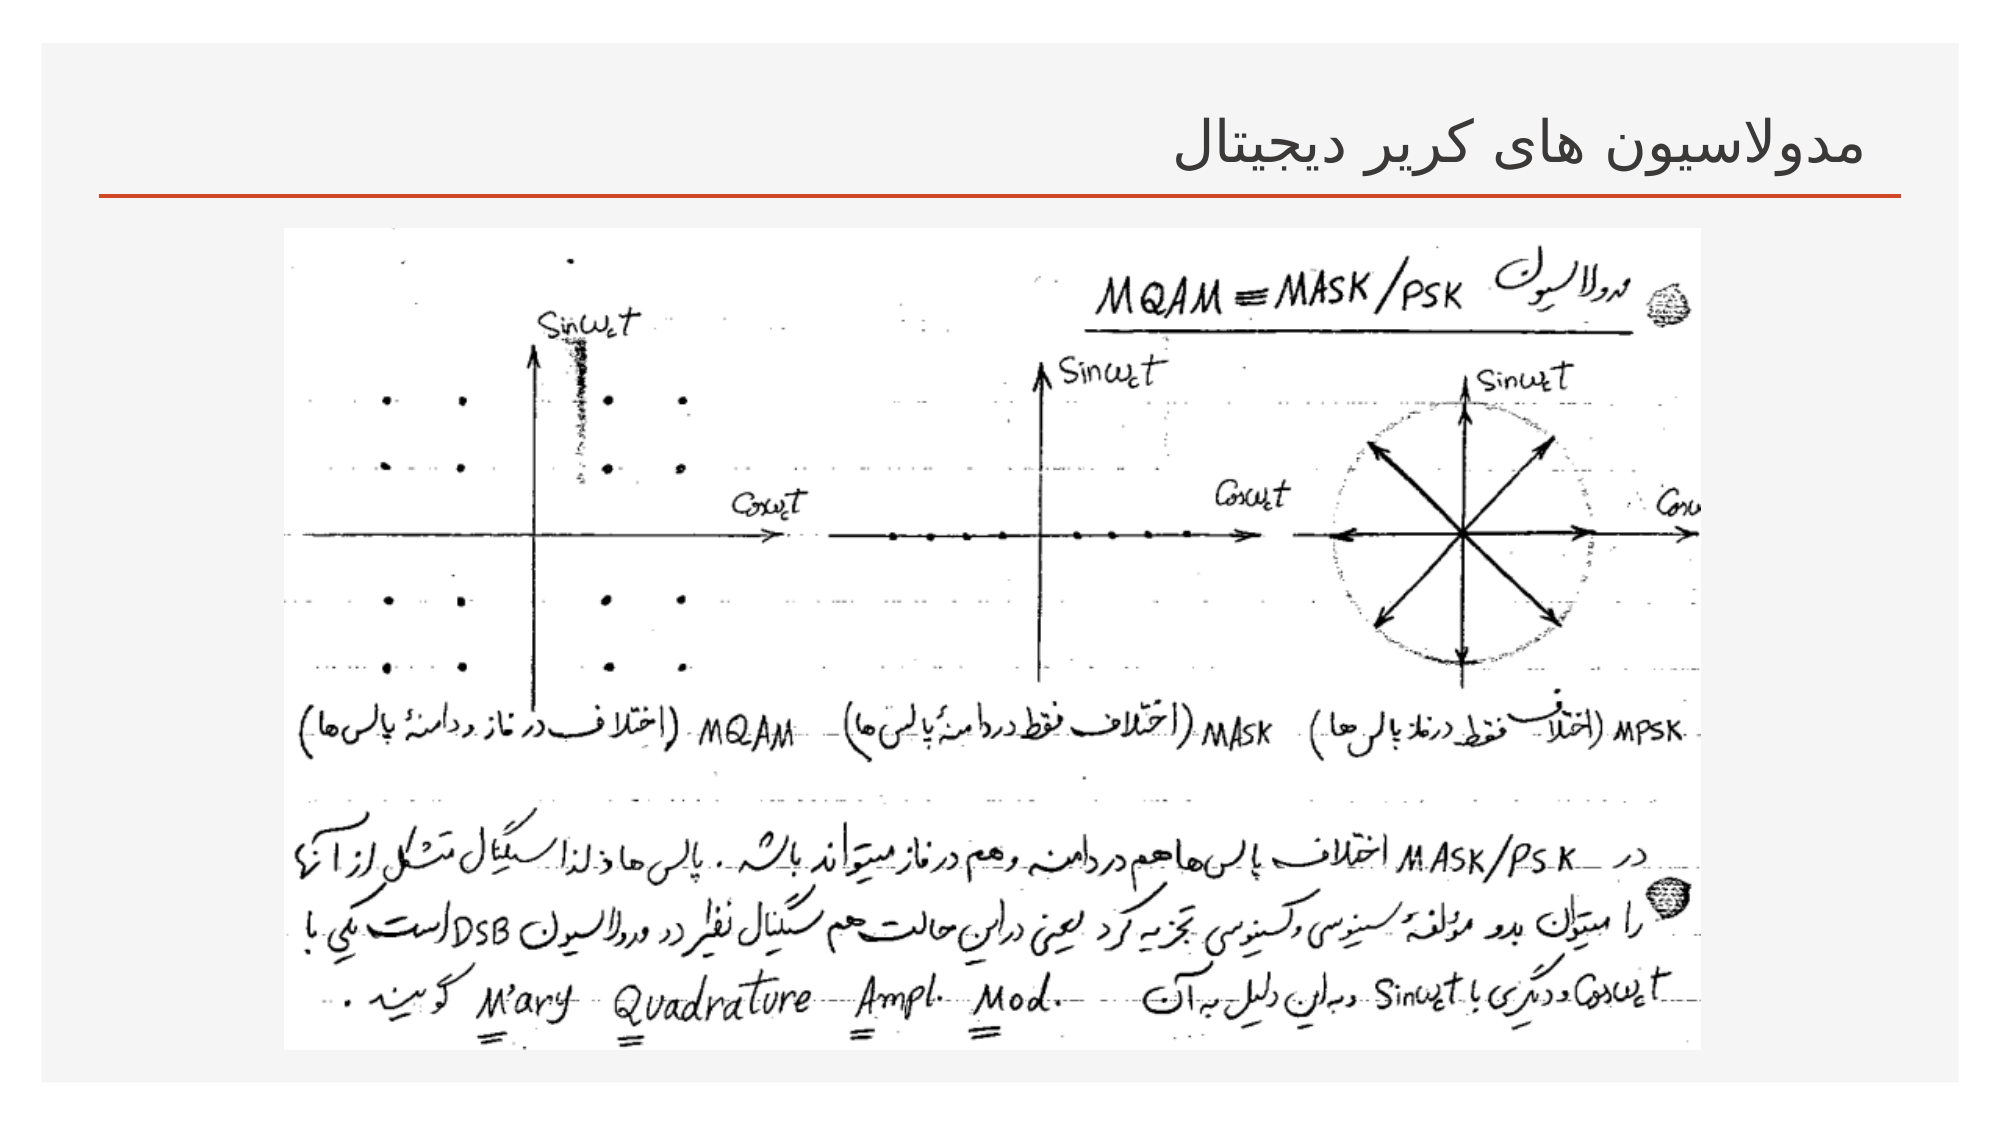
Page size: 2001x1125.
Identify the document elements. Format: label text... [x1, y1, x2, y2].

title مدولاسیون های کریر دیجیتال [754, 77, 1883, 182]
picture [284, 228, 1701, 1050]
